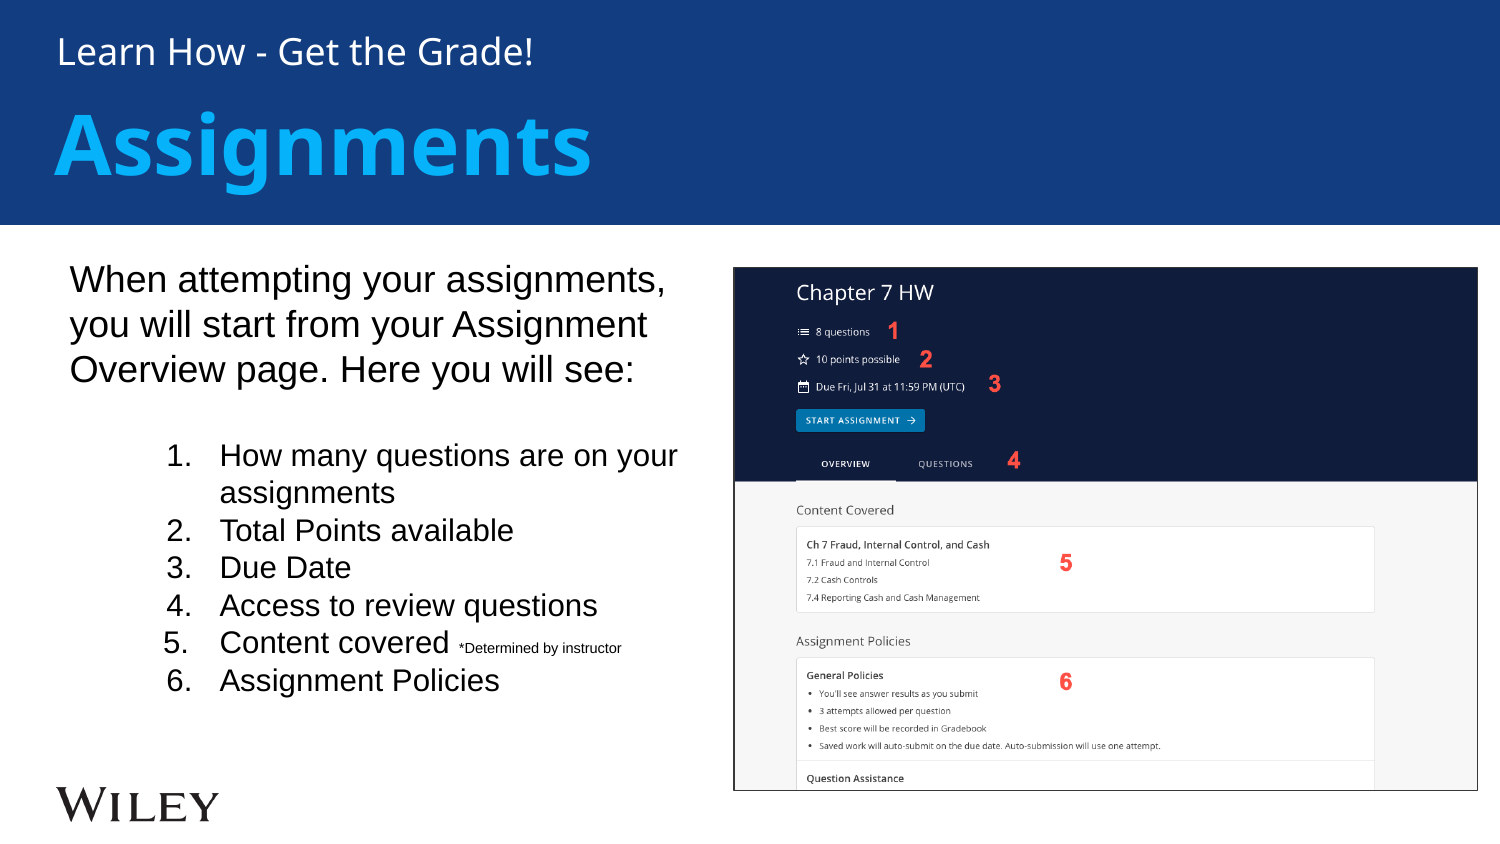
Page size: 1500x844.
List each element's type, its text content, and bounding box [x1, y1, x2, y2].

picture [734, 268, 1477, 790]
title Assignments [54, 51, 1444, 200]
text_box When attempting your assignments, you will start from your Assignment Overview page. Here you will see: How many questions are on your assignments Total Points available Due Date Access to review questions Content covered *Determined by instructor Assignment Policies [54, 240, 721, 679]
list Learn How - Get the Grade! [56, 22, 674, 64]
picture [56, 787, 219, 822]
